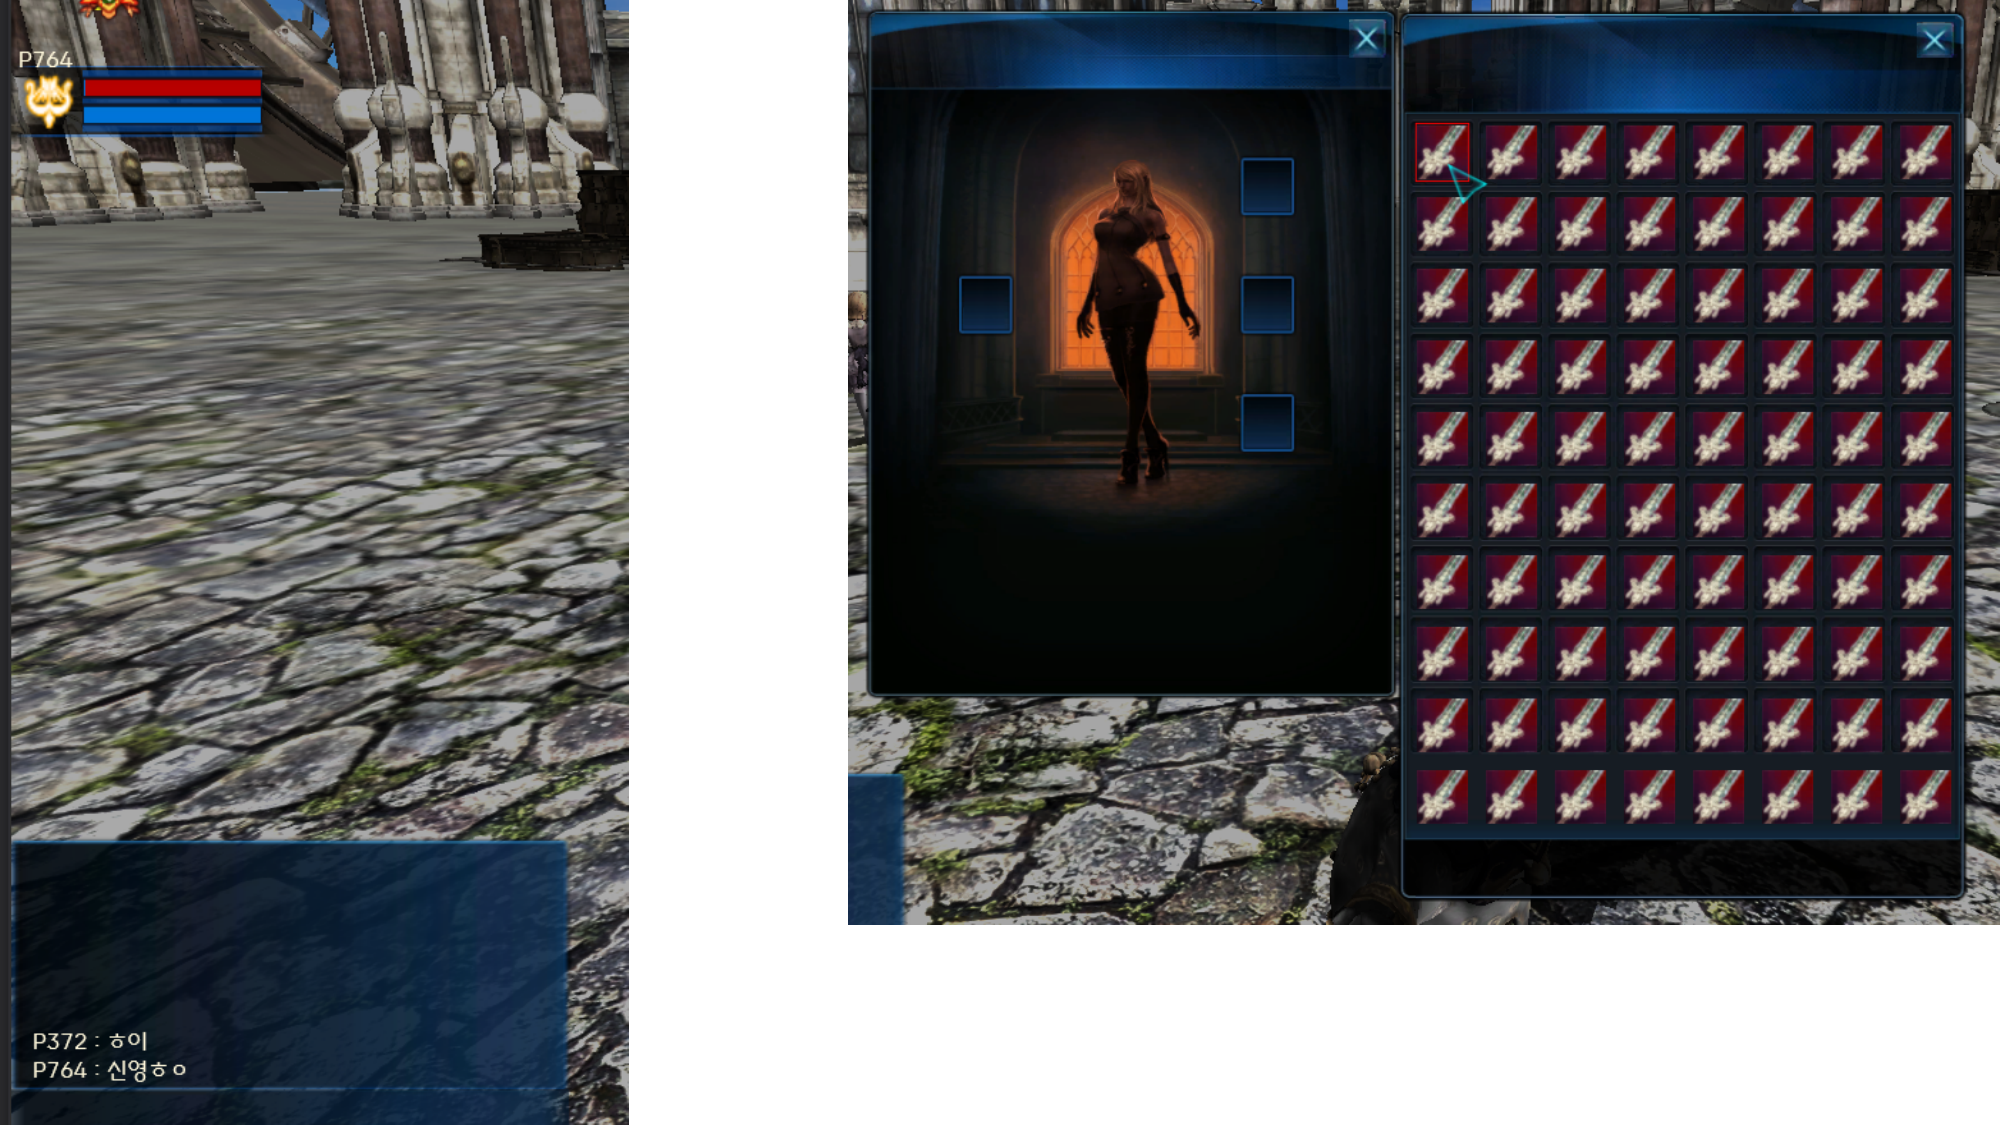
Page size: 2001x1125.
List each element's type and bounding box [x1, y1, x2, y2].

picture [0, 0, 629, 1125]
picture [848, 0, 2000, 925]
